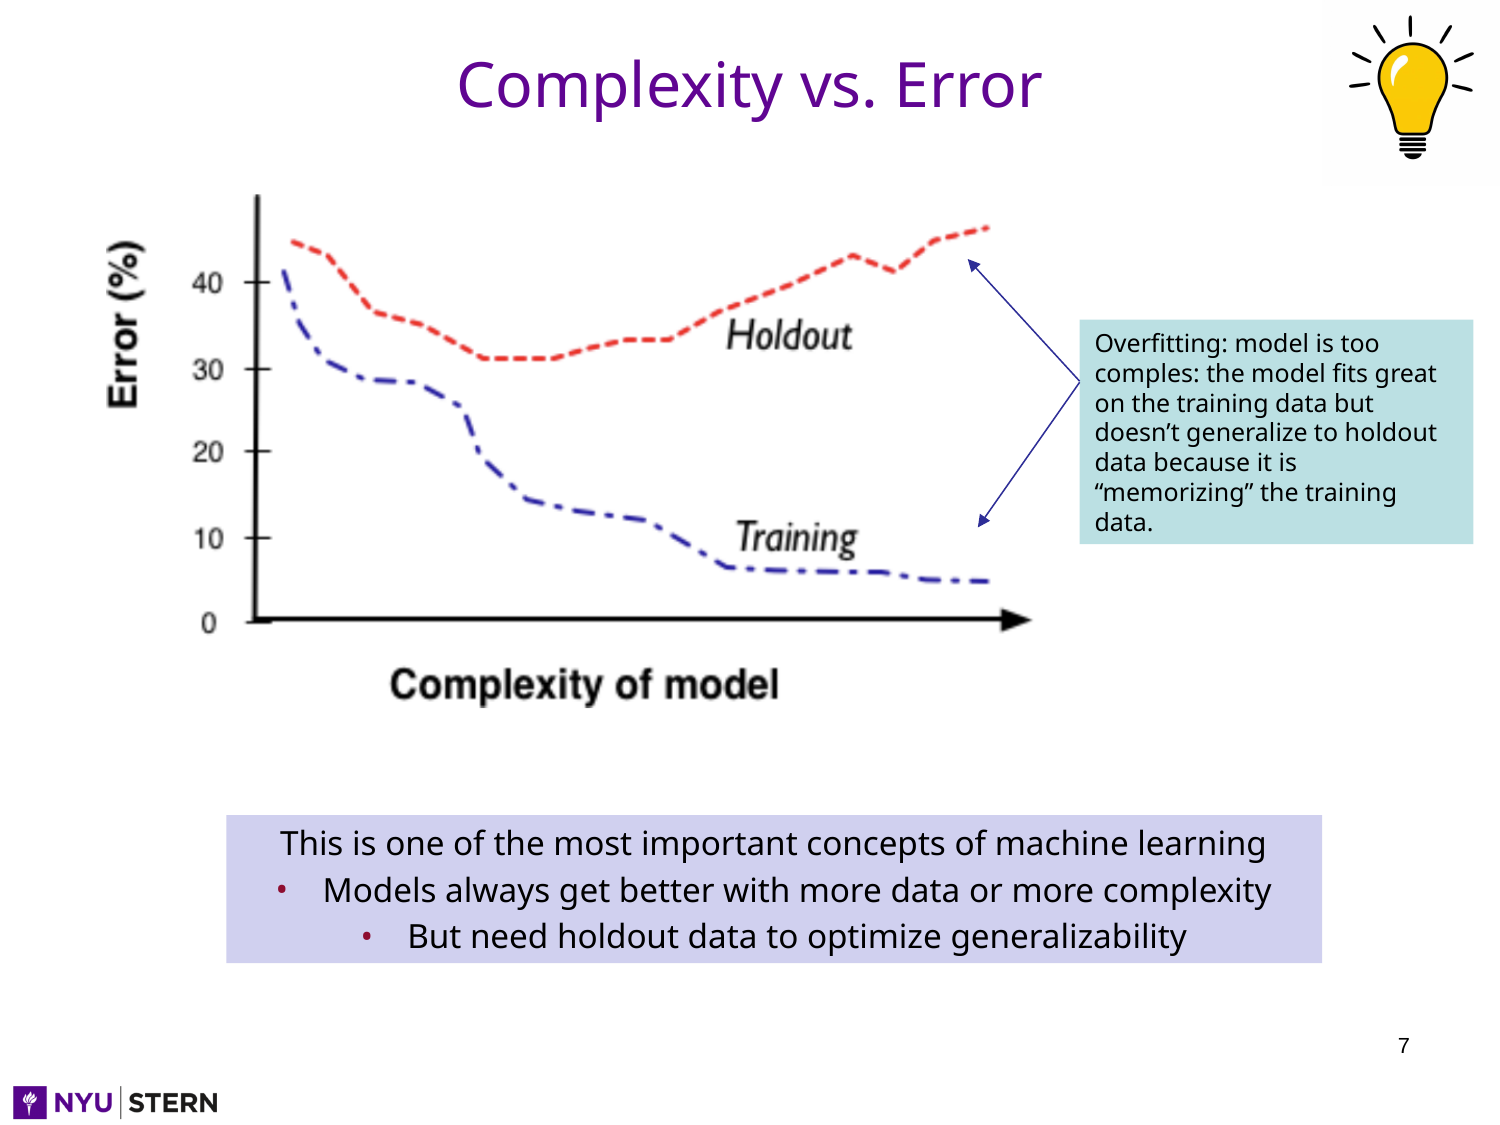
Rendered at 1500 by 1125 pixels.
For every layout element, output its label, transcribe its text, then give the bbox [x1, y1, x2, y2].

picture [0, 1038, 230, 1125]
slide_number ‹#› [1074, 1024, 1425, 1103]
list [51, 185, 1149, 730]
text_box This is one of the most important concepts of machine learning Models always get better with more data or more complexity But need holdout data to optimize generalizability [226, 815, 1323, 964]
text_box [977, 382, 1080, 528]
text_box Overfitting: model is too comples: the model fits great on the training data but doesn’t generalize to holdout data because it is “memorizing” the training data. [1154, 319, 1474, 545]
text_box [967, 258, 1080, 382]
title Complexity vs. Error [75, 22, 1317, 142]
picture [1322, 0, 1500, 187]
